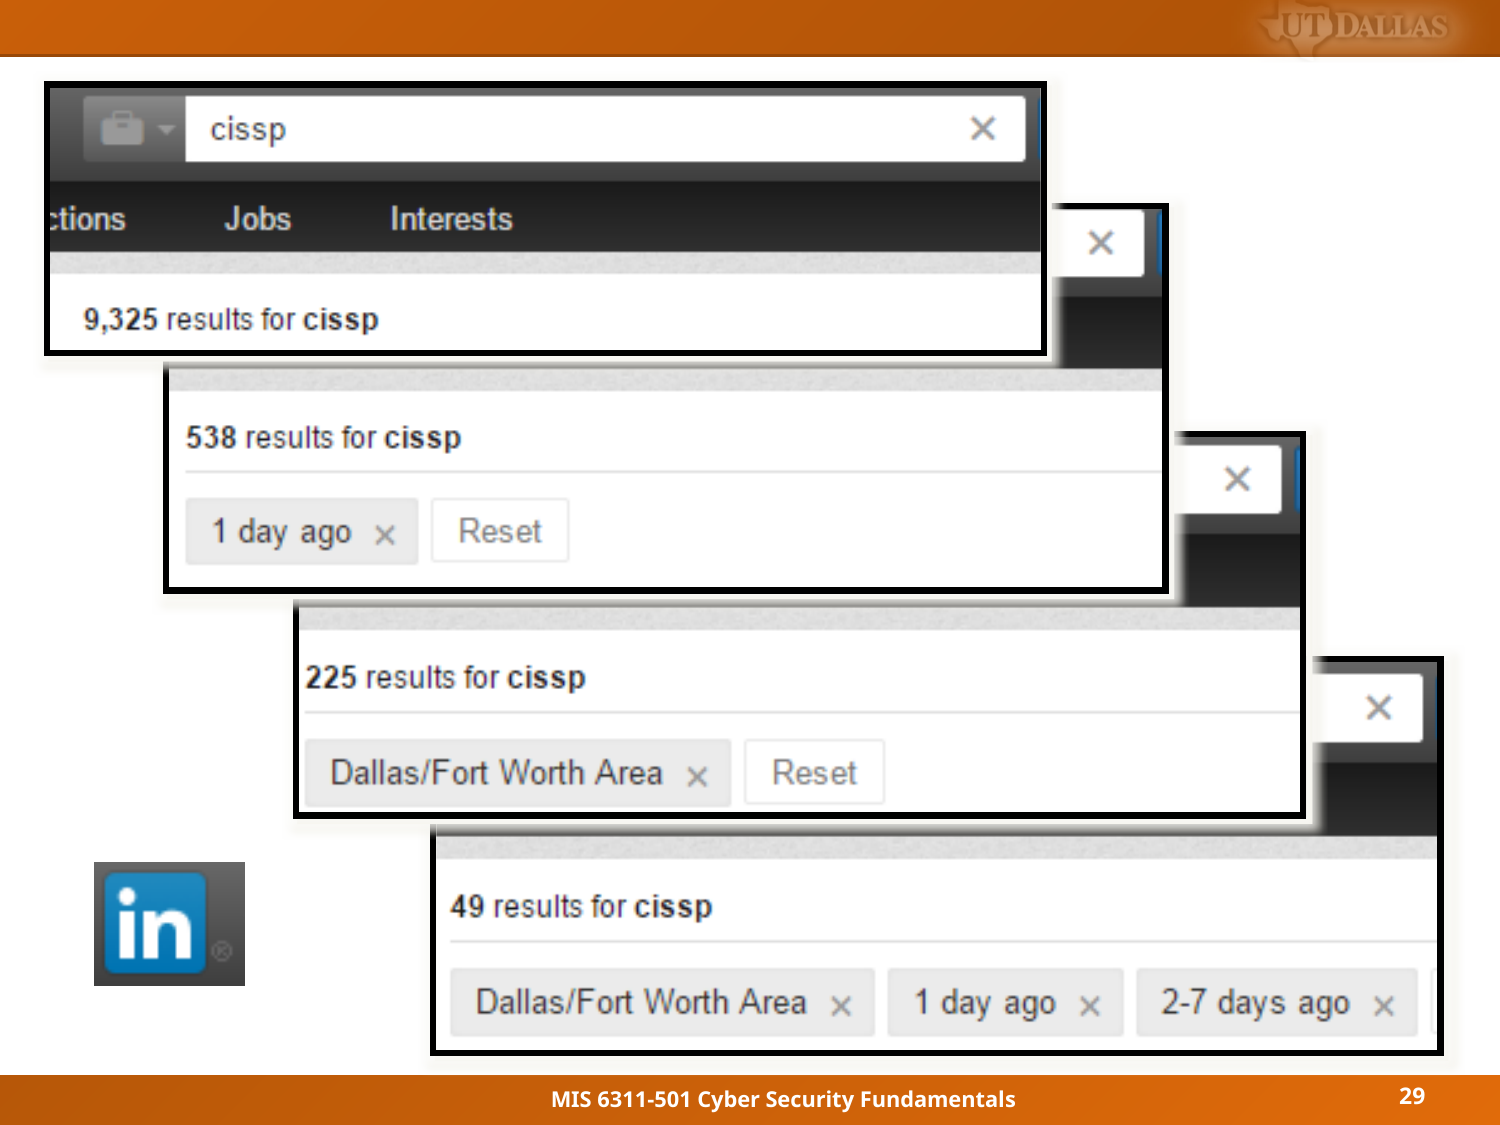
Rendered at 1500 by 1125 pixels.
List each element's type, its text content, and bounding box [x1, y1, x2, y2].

picture [49, 87, 1438, 1051]
picture [1218, 0, 1500, 62]
slide_number 29 [1350, 1076, 1475, 1120]
picture [93, 862, 245, 987]
